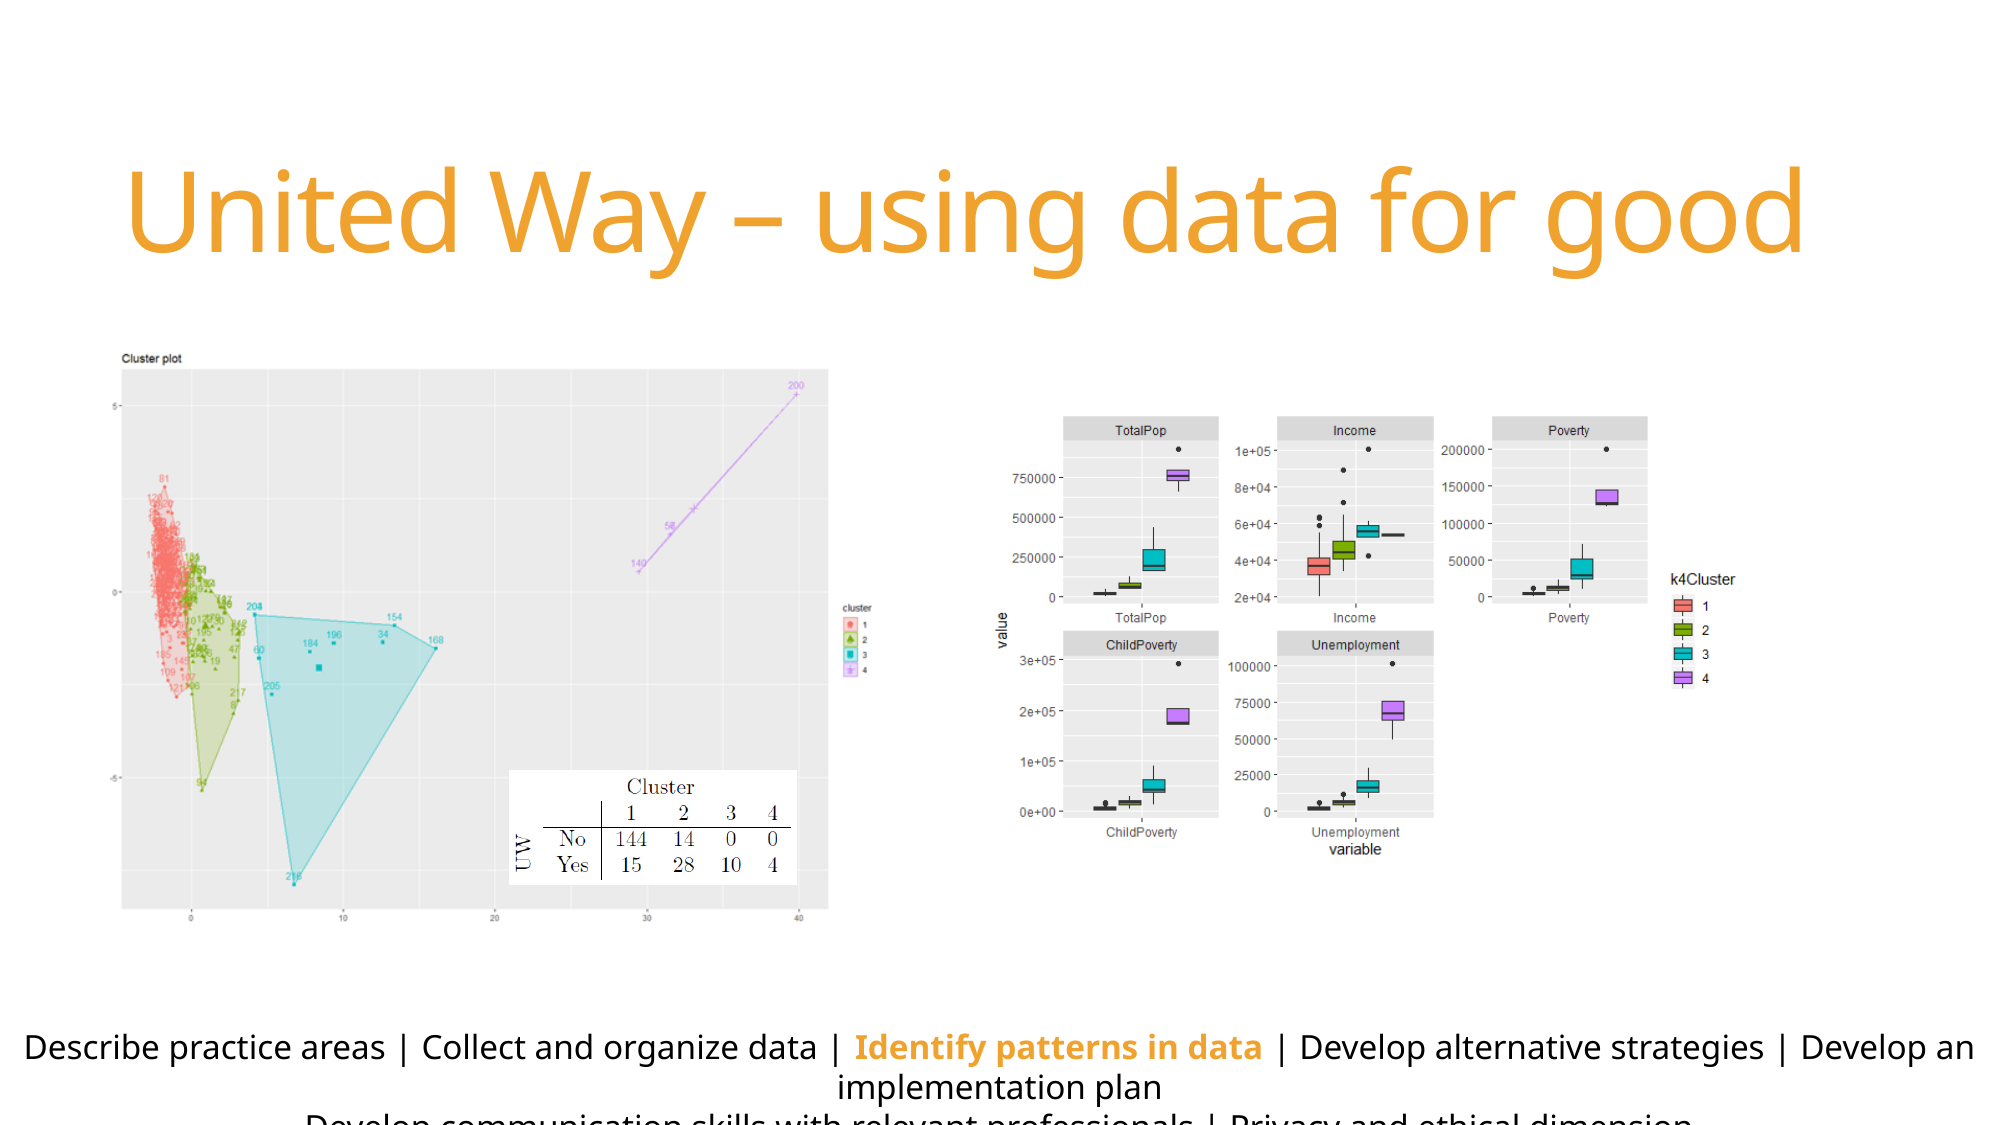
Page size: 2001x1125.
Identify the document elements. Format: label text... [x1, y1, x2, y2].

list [985, 409, 1752, 865]
title United Way – using data for good [107, 81, 1875, 354]
text_box Describe practice areas | Collect and organize data | Identify patterns in data | Develop alternative strategies | Develop an implementation plan Develop communication skills with relevant professionals | Privacy and ethical dimension [0, 1018, 2000, 1125]
picture [508, 770, 797, 886]
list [110, 349, 877, 925]
